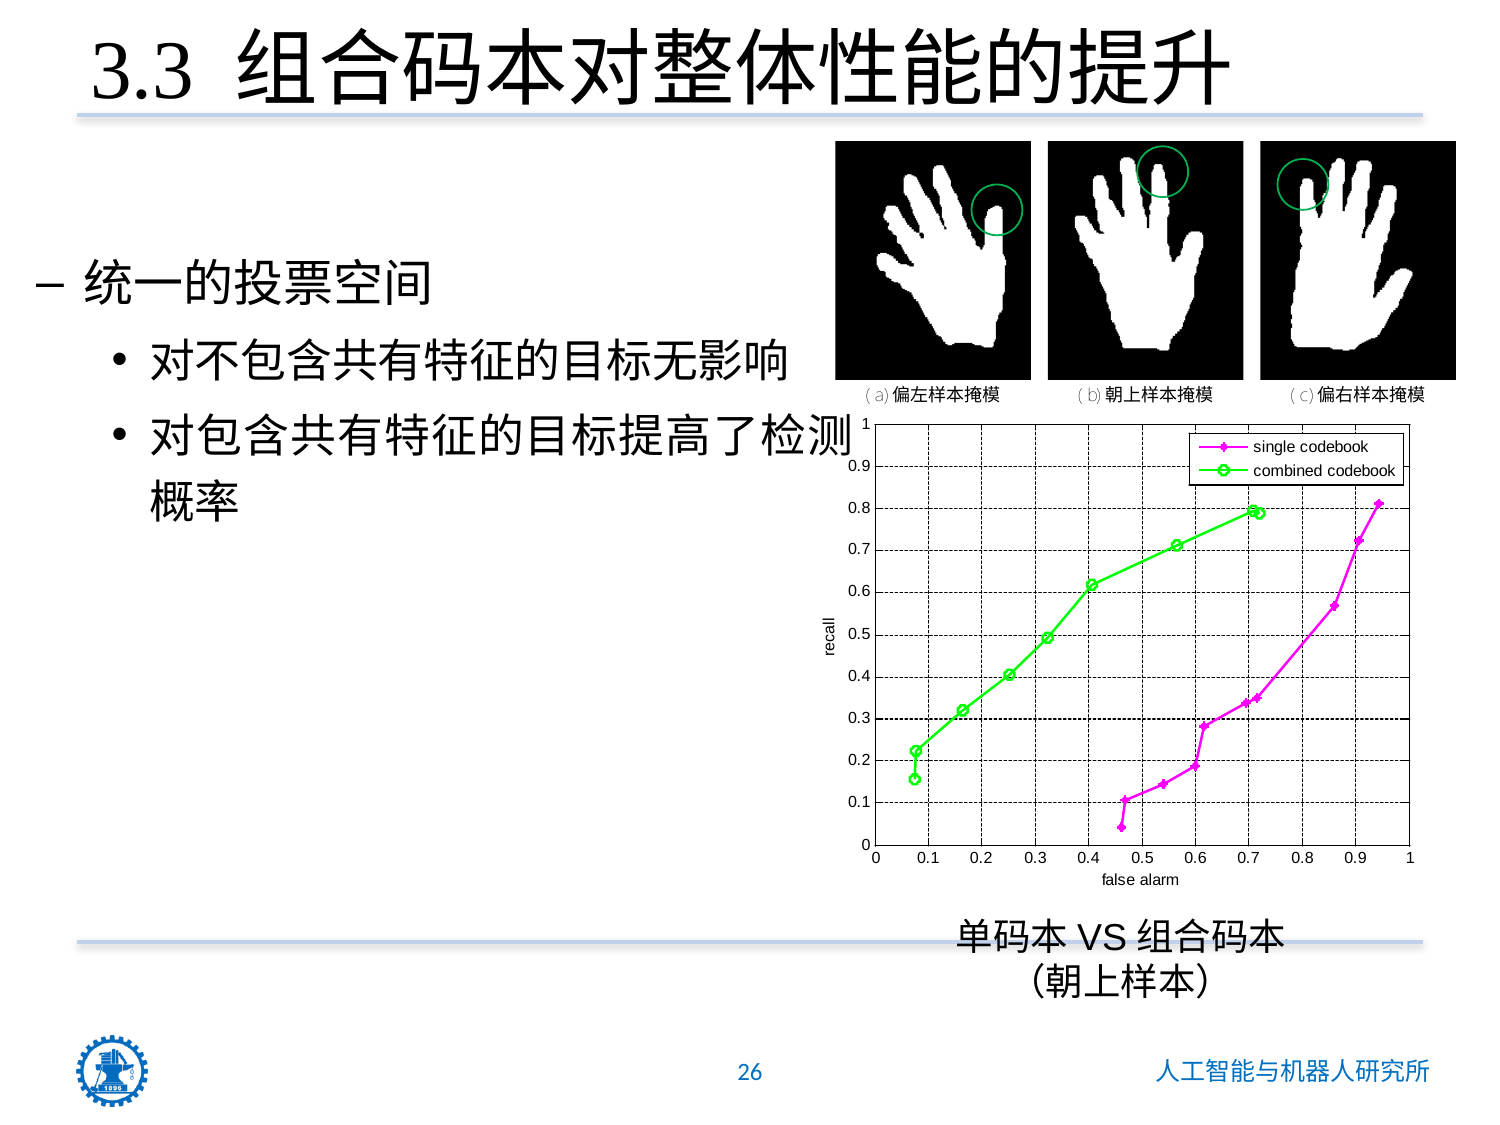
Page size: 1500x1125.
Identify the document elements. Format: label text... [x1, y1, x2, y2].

slide_number 26 [575, 1040, 925, 1101]
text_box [832, 138, 1459, 410]
picture [76, 1035, 148, 1107]
list 统一的投票空间 对不包含共有特征的目标无影响 对包含共有特征的目标提高了检测概率 [0, 231, 826, 846]
title 3.3 组合码本对整体性能的提升 [75, 1, 1425, 160]
text_box 单码本VS组合码本 （朝上样本） [924, 911, 1317, 1010]
picture [785, 385, 1476, 903]
